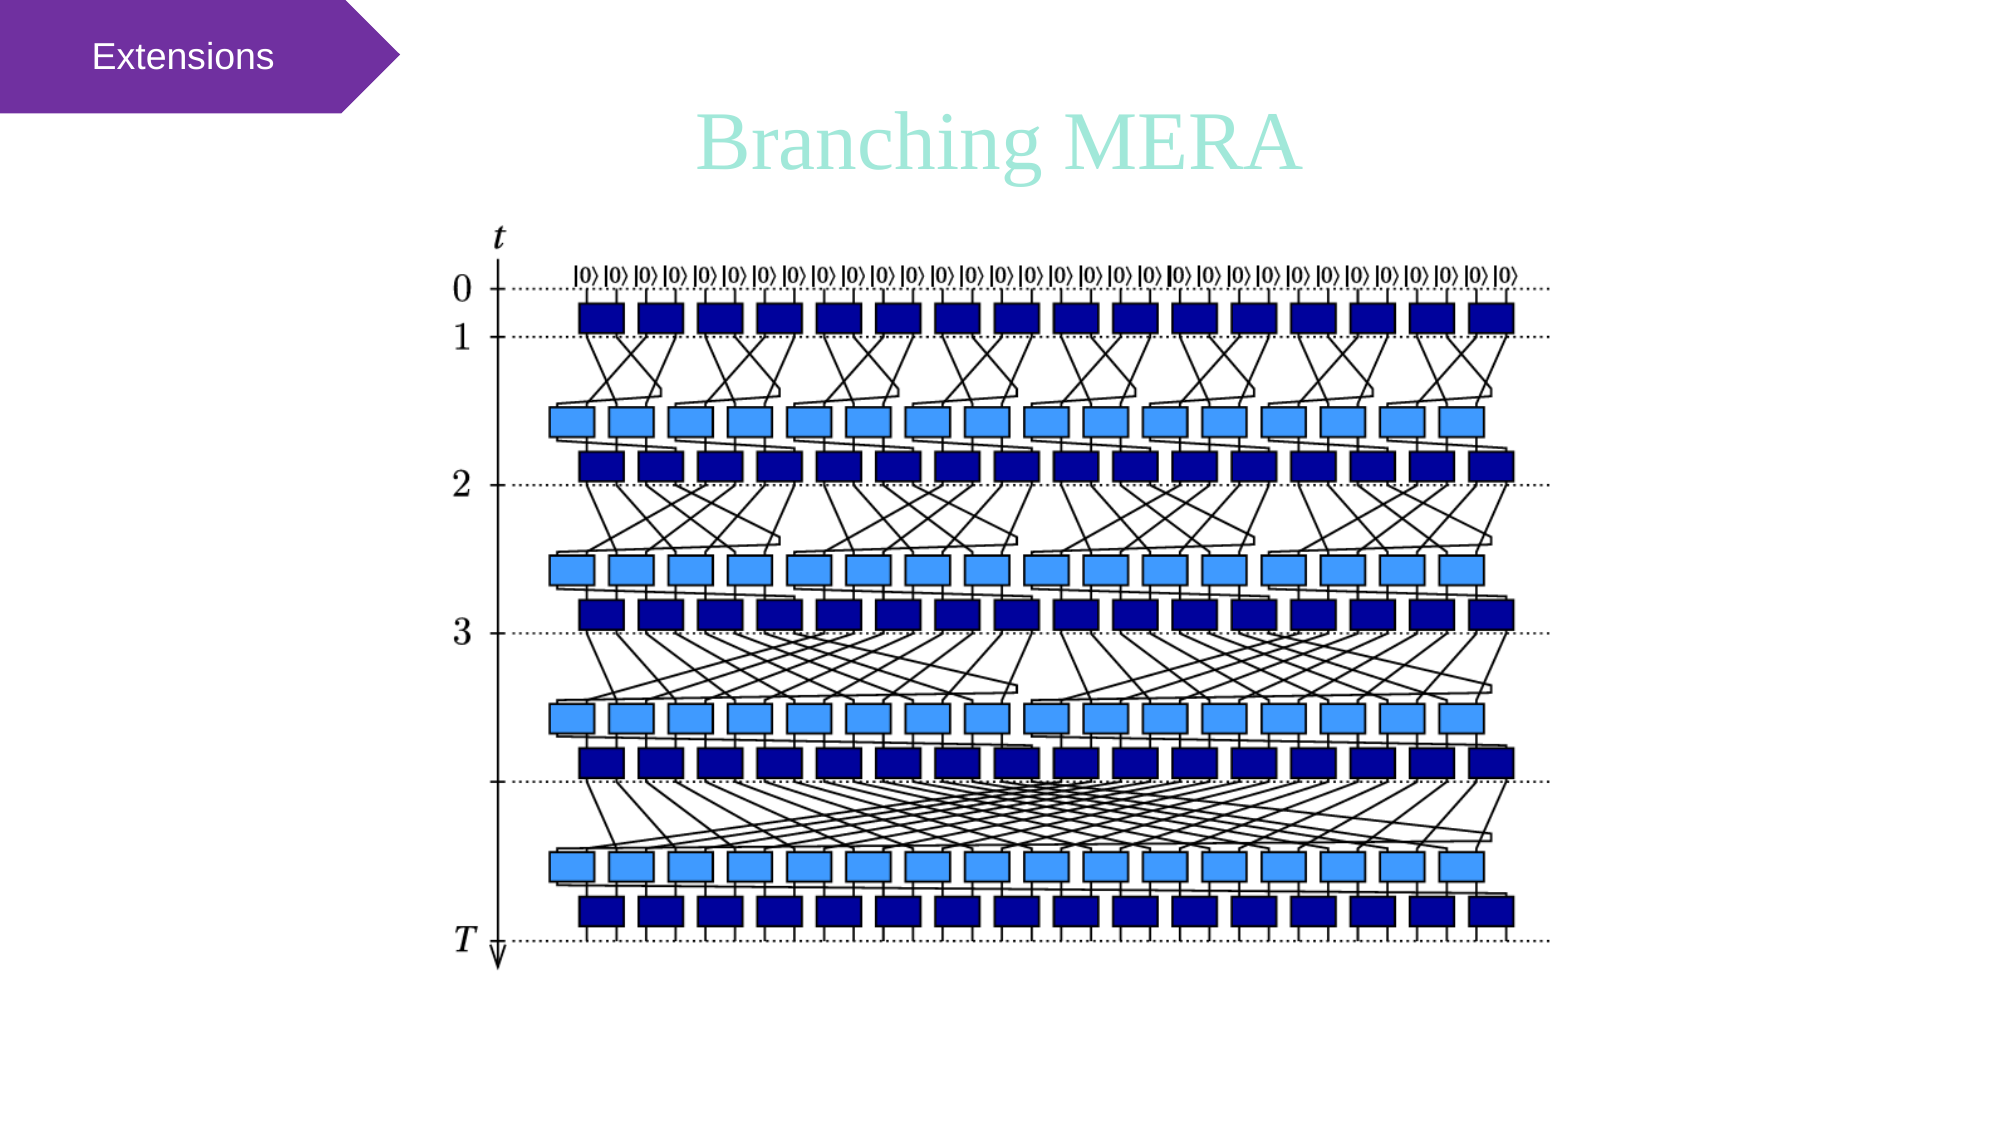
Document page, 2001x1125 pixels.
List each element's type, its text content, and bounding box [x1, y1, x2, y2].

picture [404, 194, 1596, 985]
text_box Extensions [0, 0, 398, 112]
text_box Branching MERA [444, 78, 1556, 193]
